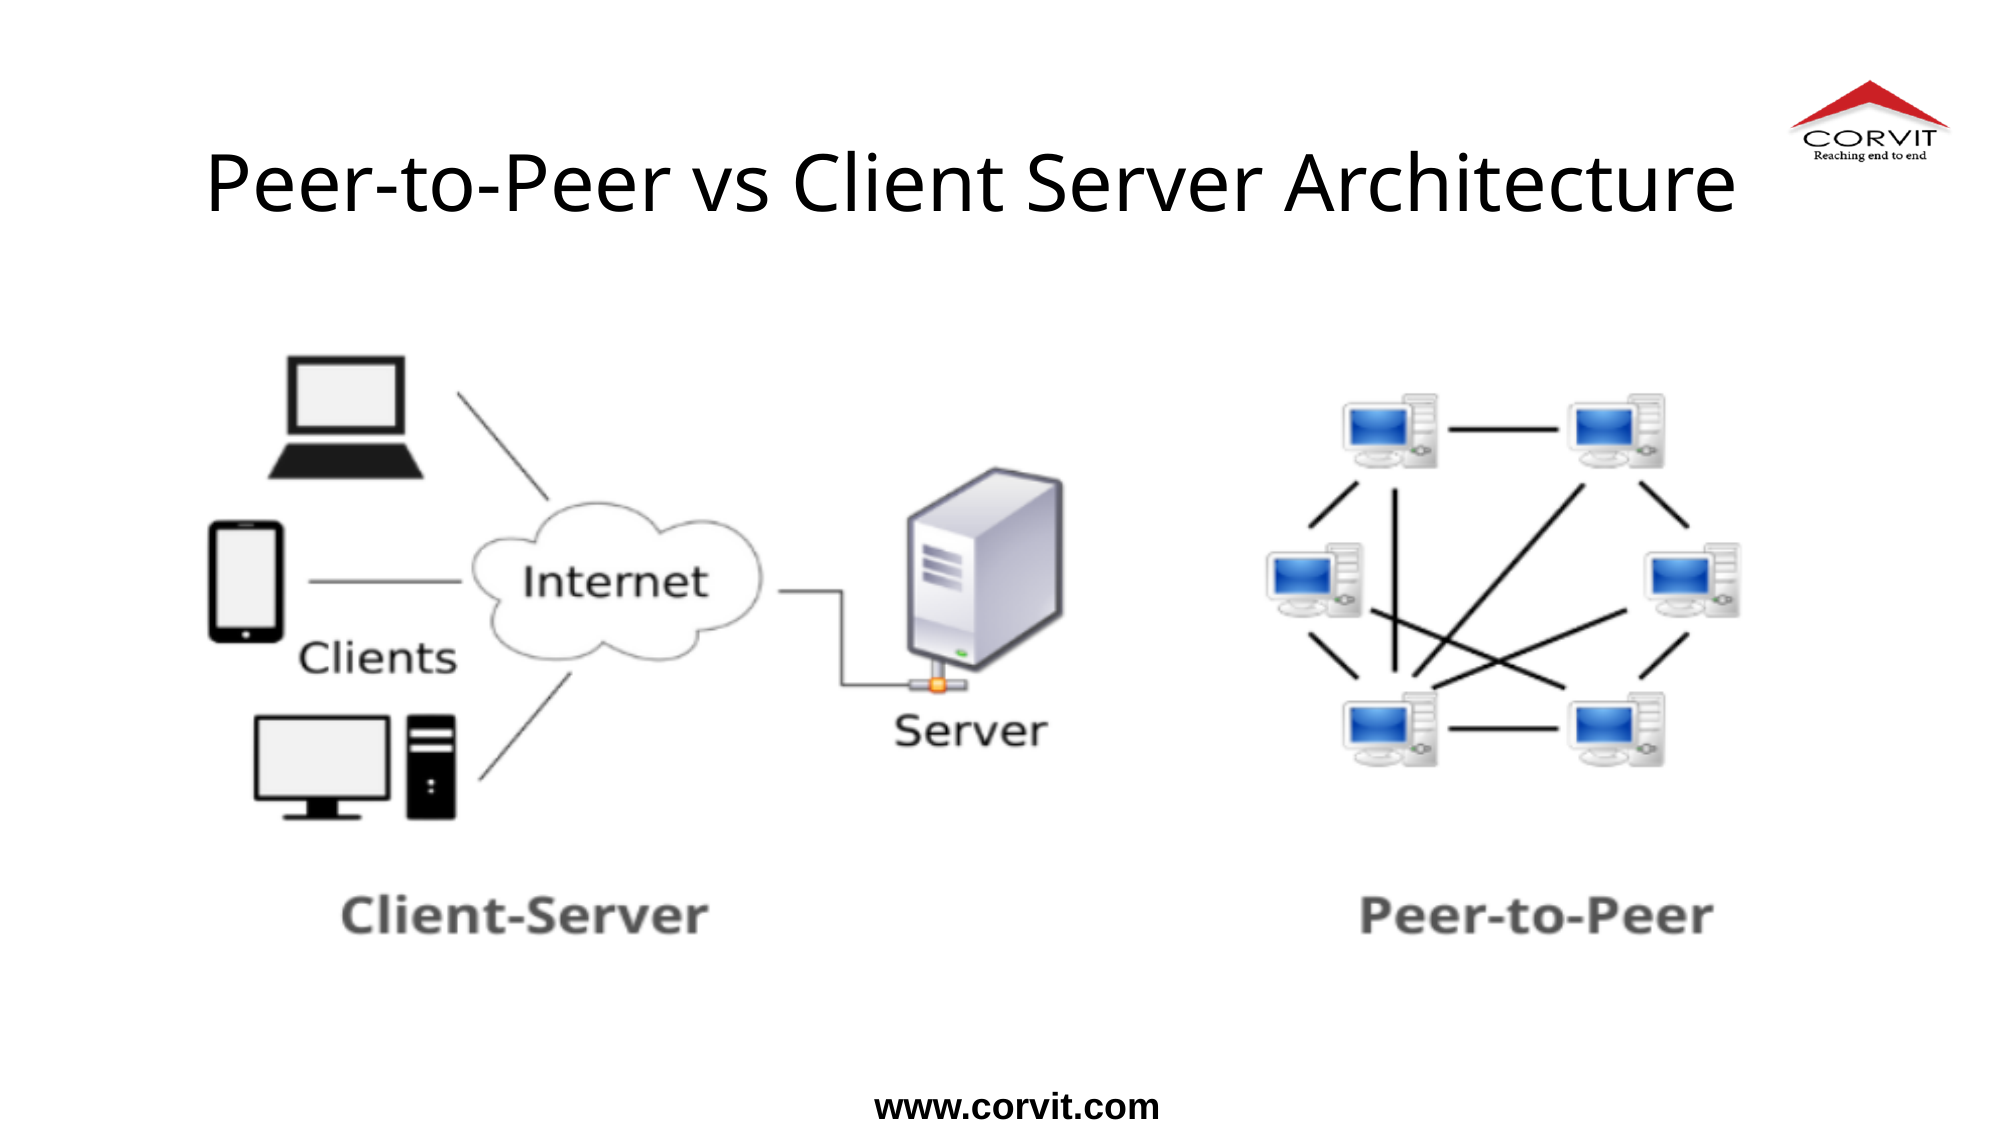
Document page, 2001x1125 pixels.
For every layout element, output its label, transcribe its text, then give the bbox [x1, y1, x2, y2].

picture [89, 241, 1930, 993]
text_box www.corvit.com [34, 1074, 2000, 1125]
picture [1785, 77, 1953, 167]
title Peer-to-Peer vs Client Server Architecture [204, 77, 1930, 241]
